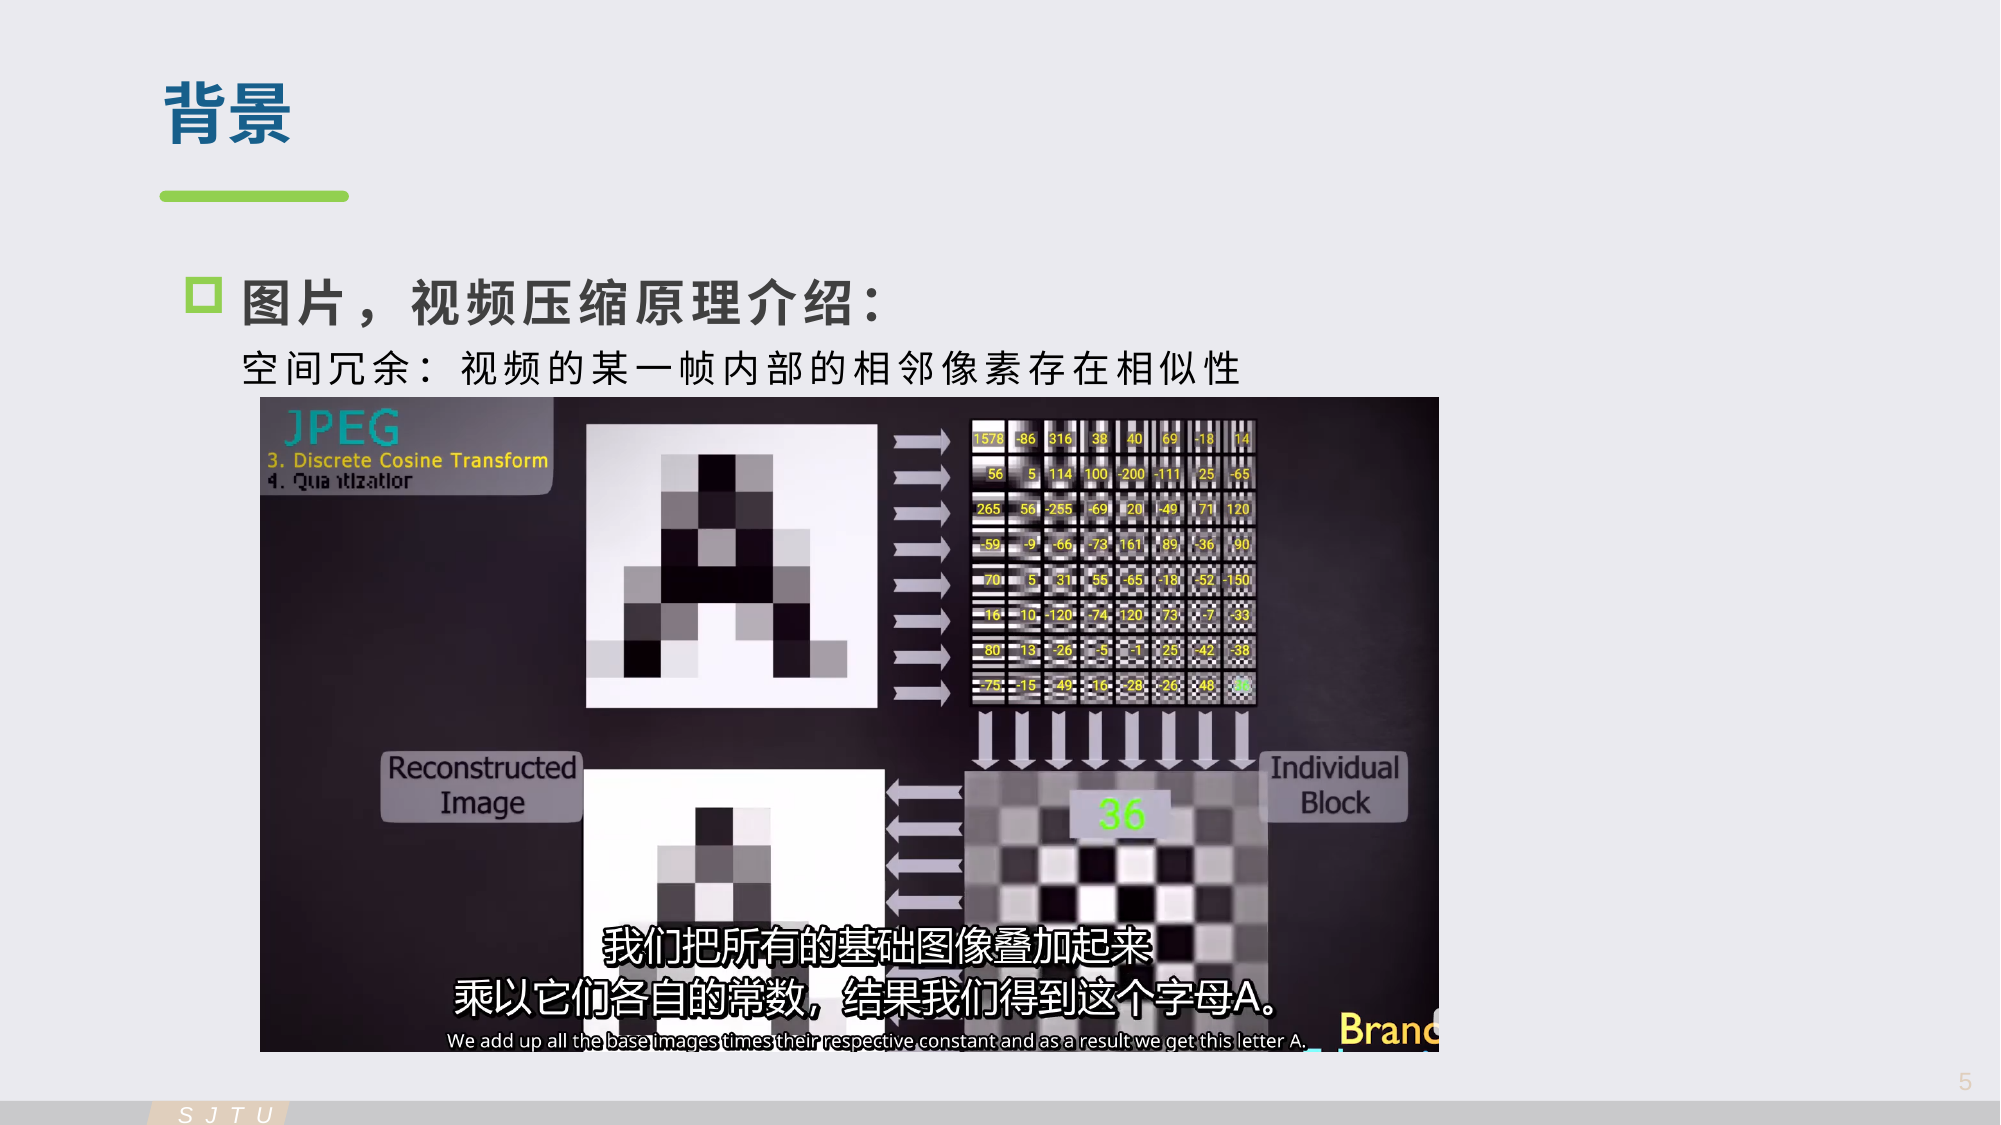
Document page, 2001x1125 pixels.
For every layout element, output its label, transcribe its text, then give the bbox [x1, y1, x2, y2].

picture [260, 397, 1439, 1052]
list 背景 [146, 62, 1750, 161]
list 图片，视频压缩原理介绍： 空间冗余：视频的某一帧内部的相邻像素存在相似性 [166, 245, 1873, 949]
slide_number 5 [1817, 1052, 1988, 1109]
